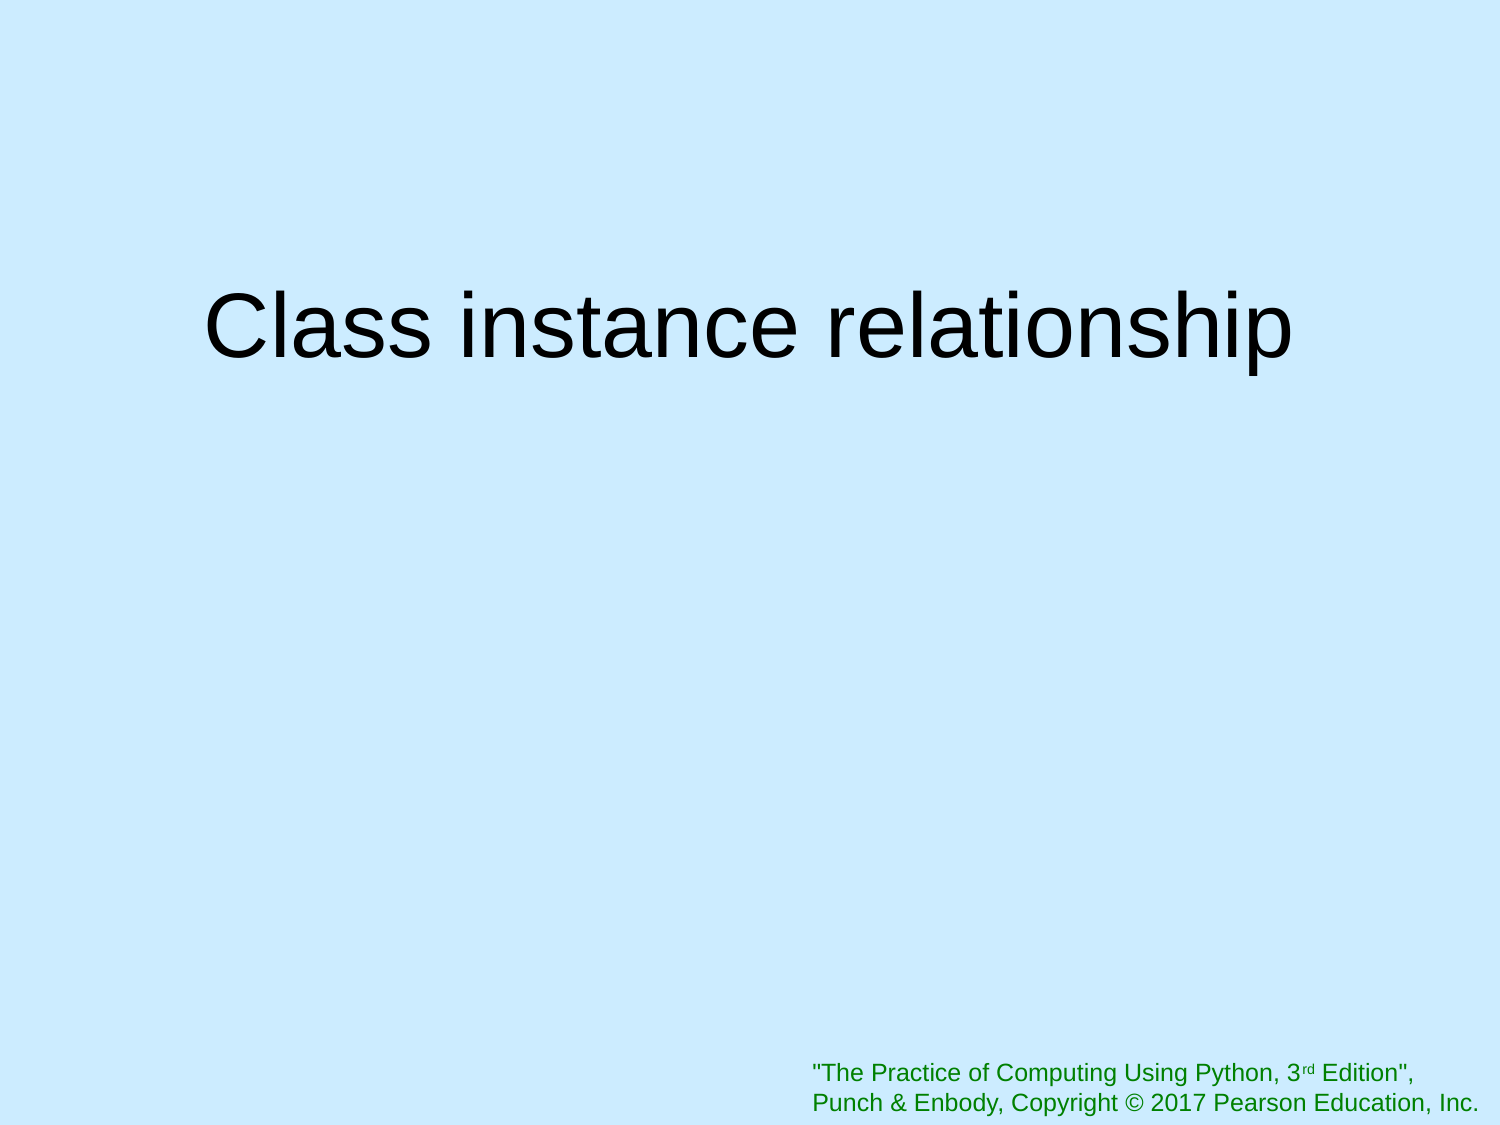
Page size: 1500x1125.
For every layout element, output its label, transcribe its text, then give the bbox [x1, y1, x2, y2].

title Class instance relationship [112, 200, 1388, 442]
